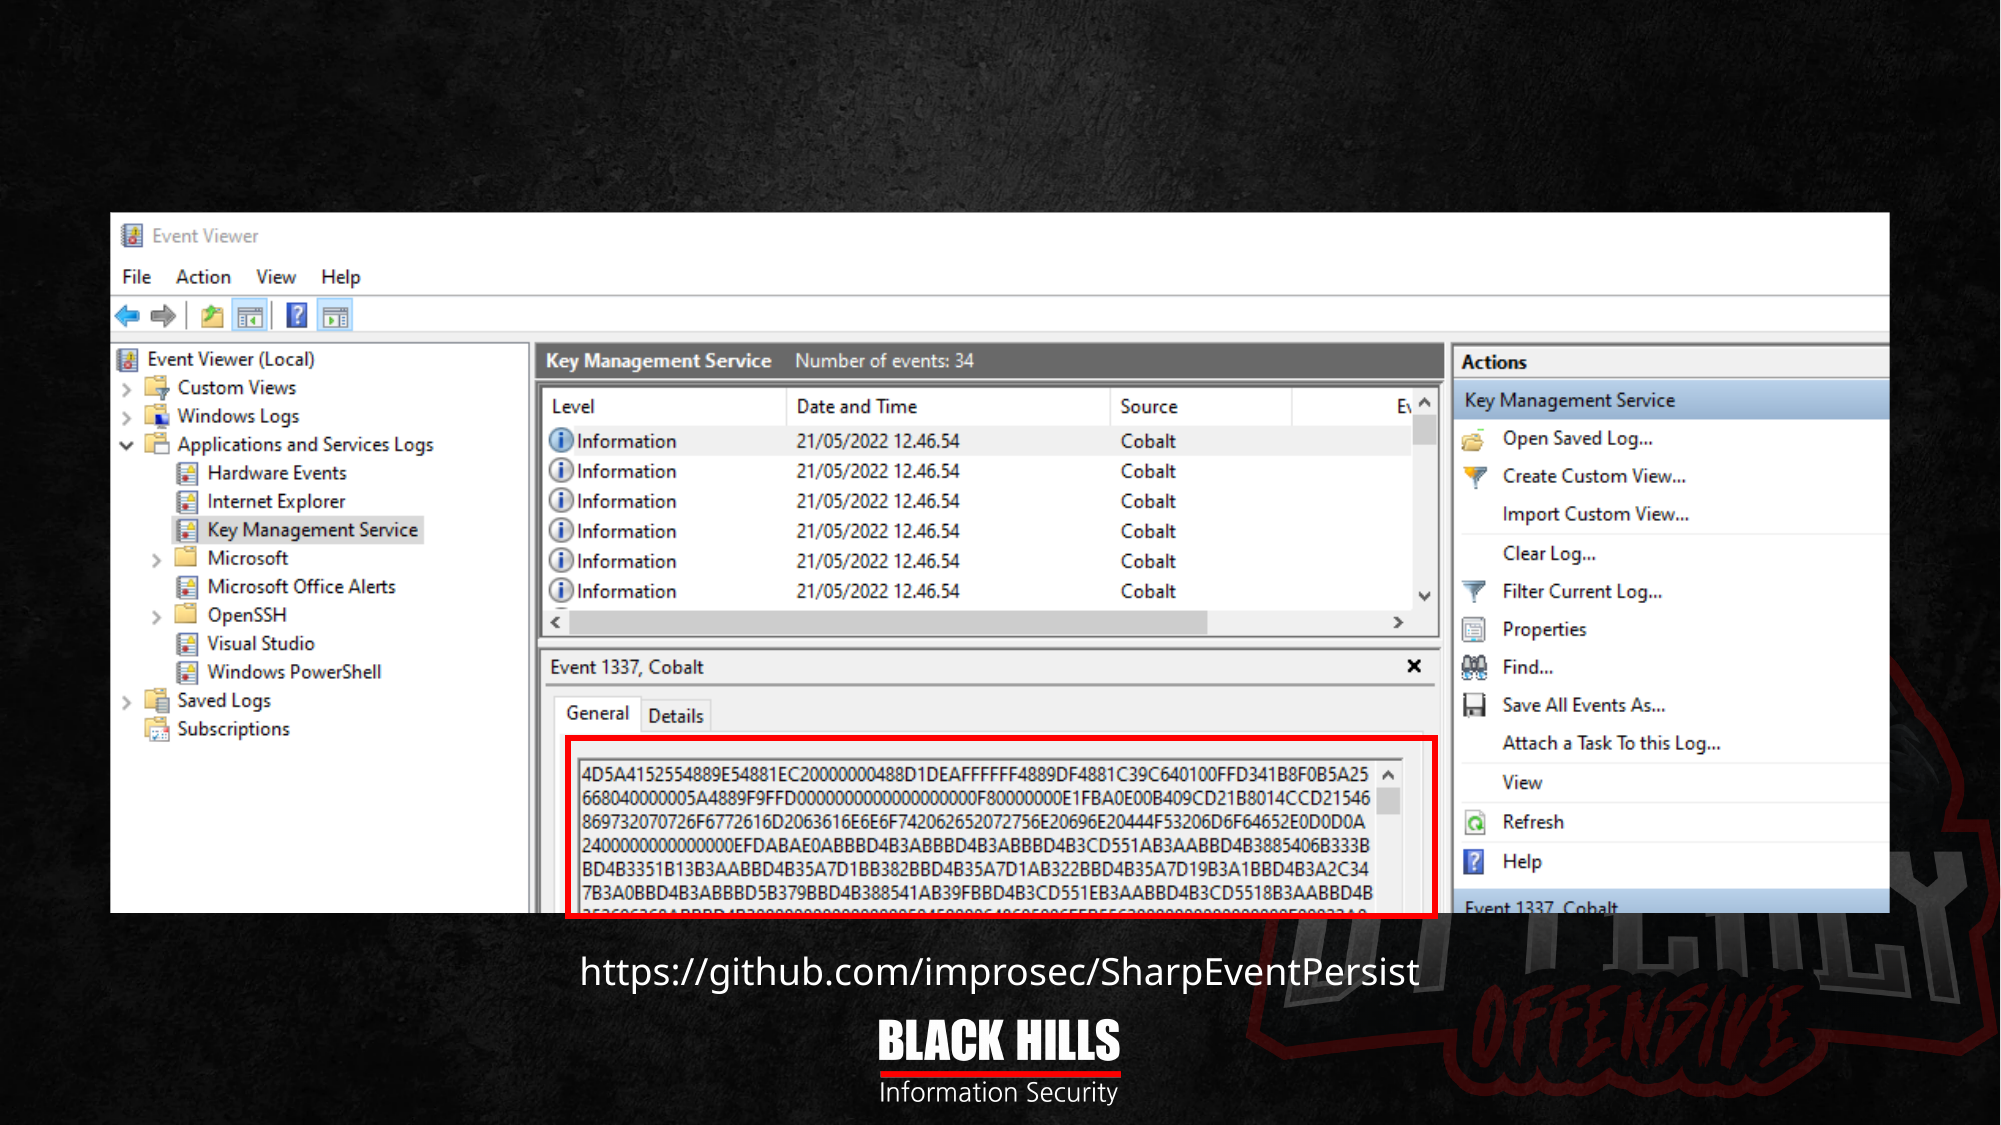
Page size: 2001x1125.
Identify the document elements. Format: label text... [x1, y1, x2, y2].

picture [0, 0, 2001, 1125]
text_box https://github.com/improsec/SharpEventPersist [478, 940, 1522, 1001]
text_box [567, 913, 1436, 917]
